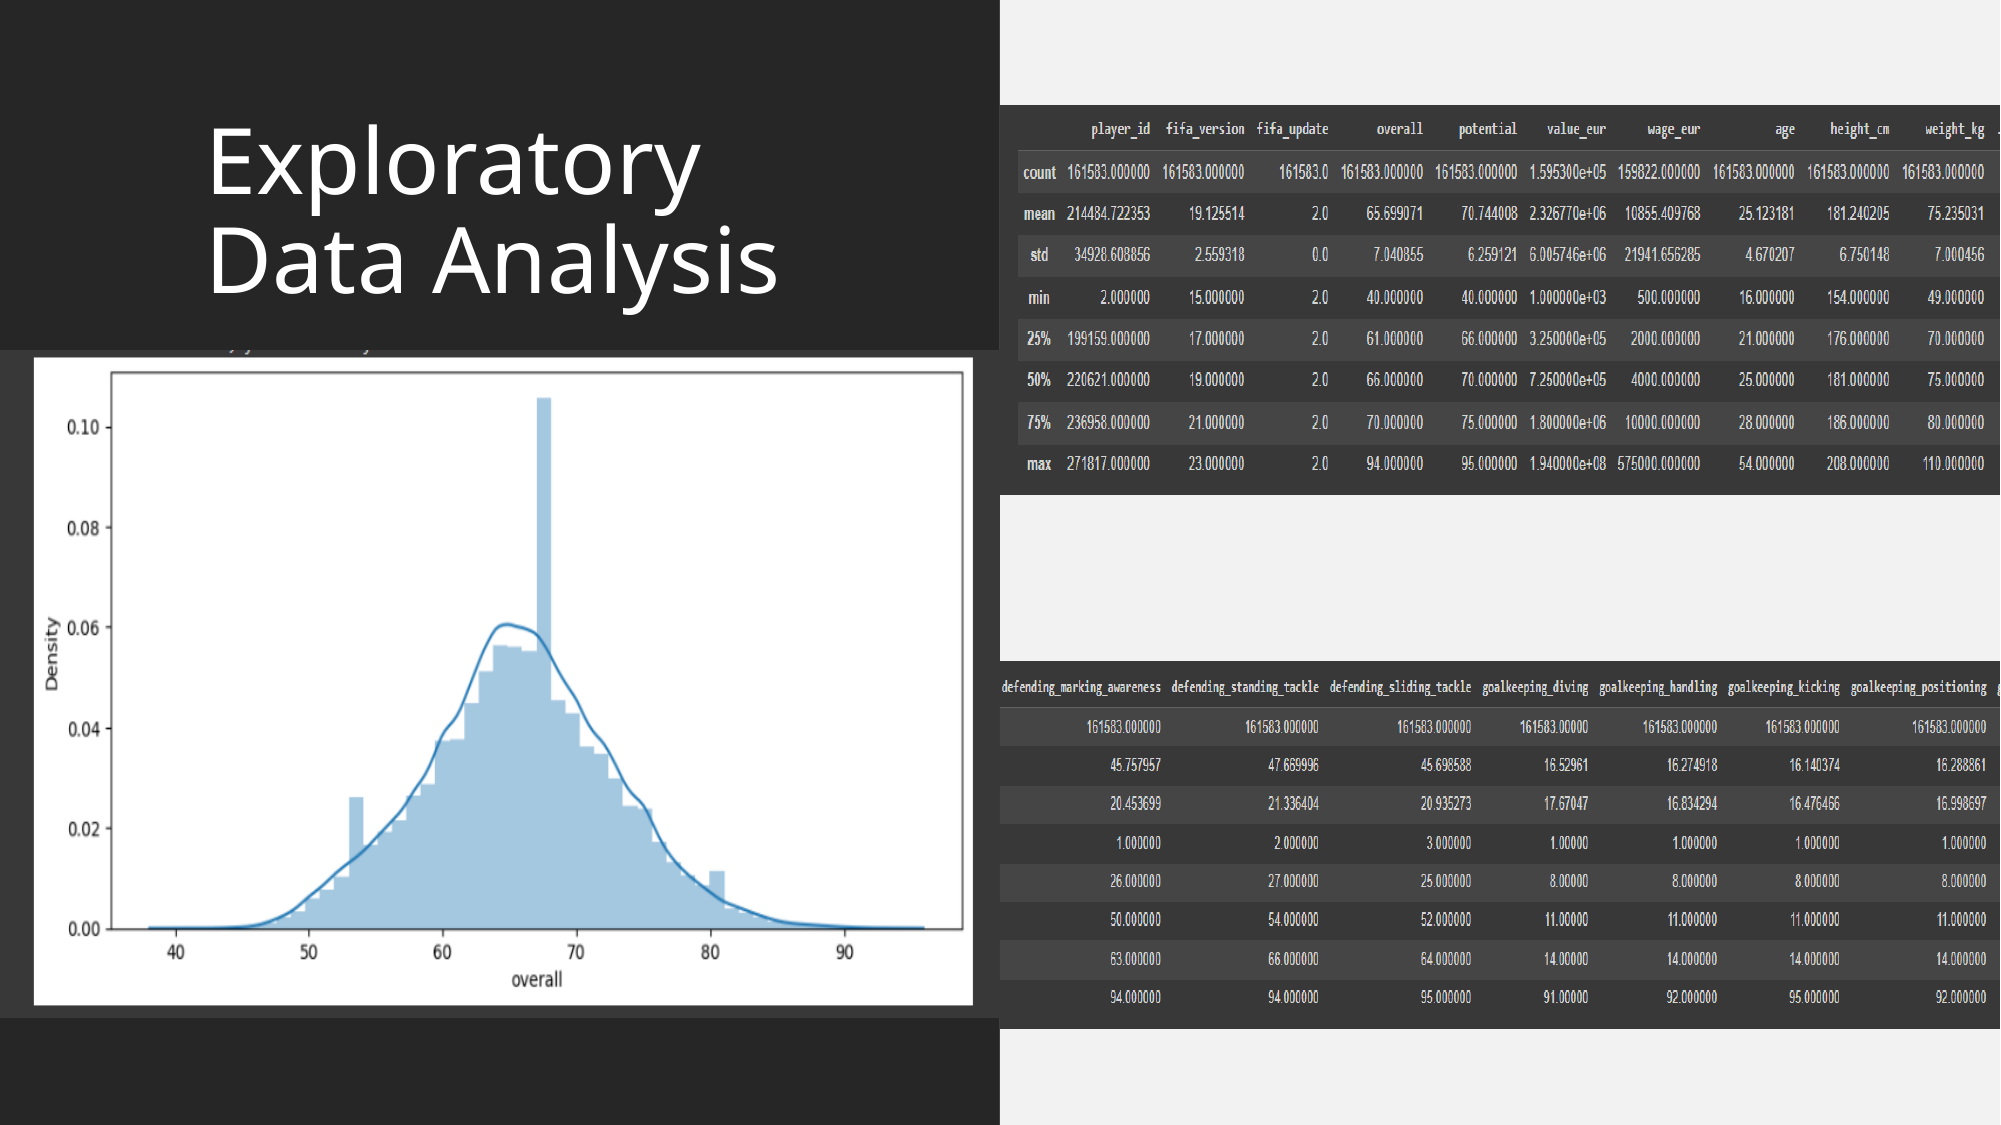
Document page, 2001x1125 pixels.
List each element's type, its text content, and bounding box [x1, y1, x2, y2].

title Exploratory Data Analysis [190, 107, 894, 350]
text_box [999, 1029, 2000, 1125]
text_box [999, 0, 2000, 105]
text_box [0, 0, 999, 350]
text_box [0, 1018, 999, 1125]
picture [0, 105, 2000, 1029]
text_box [1000, 495, 2000, 661]
